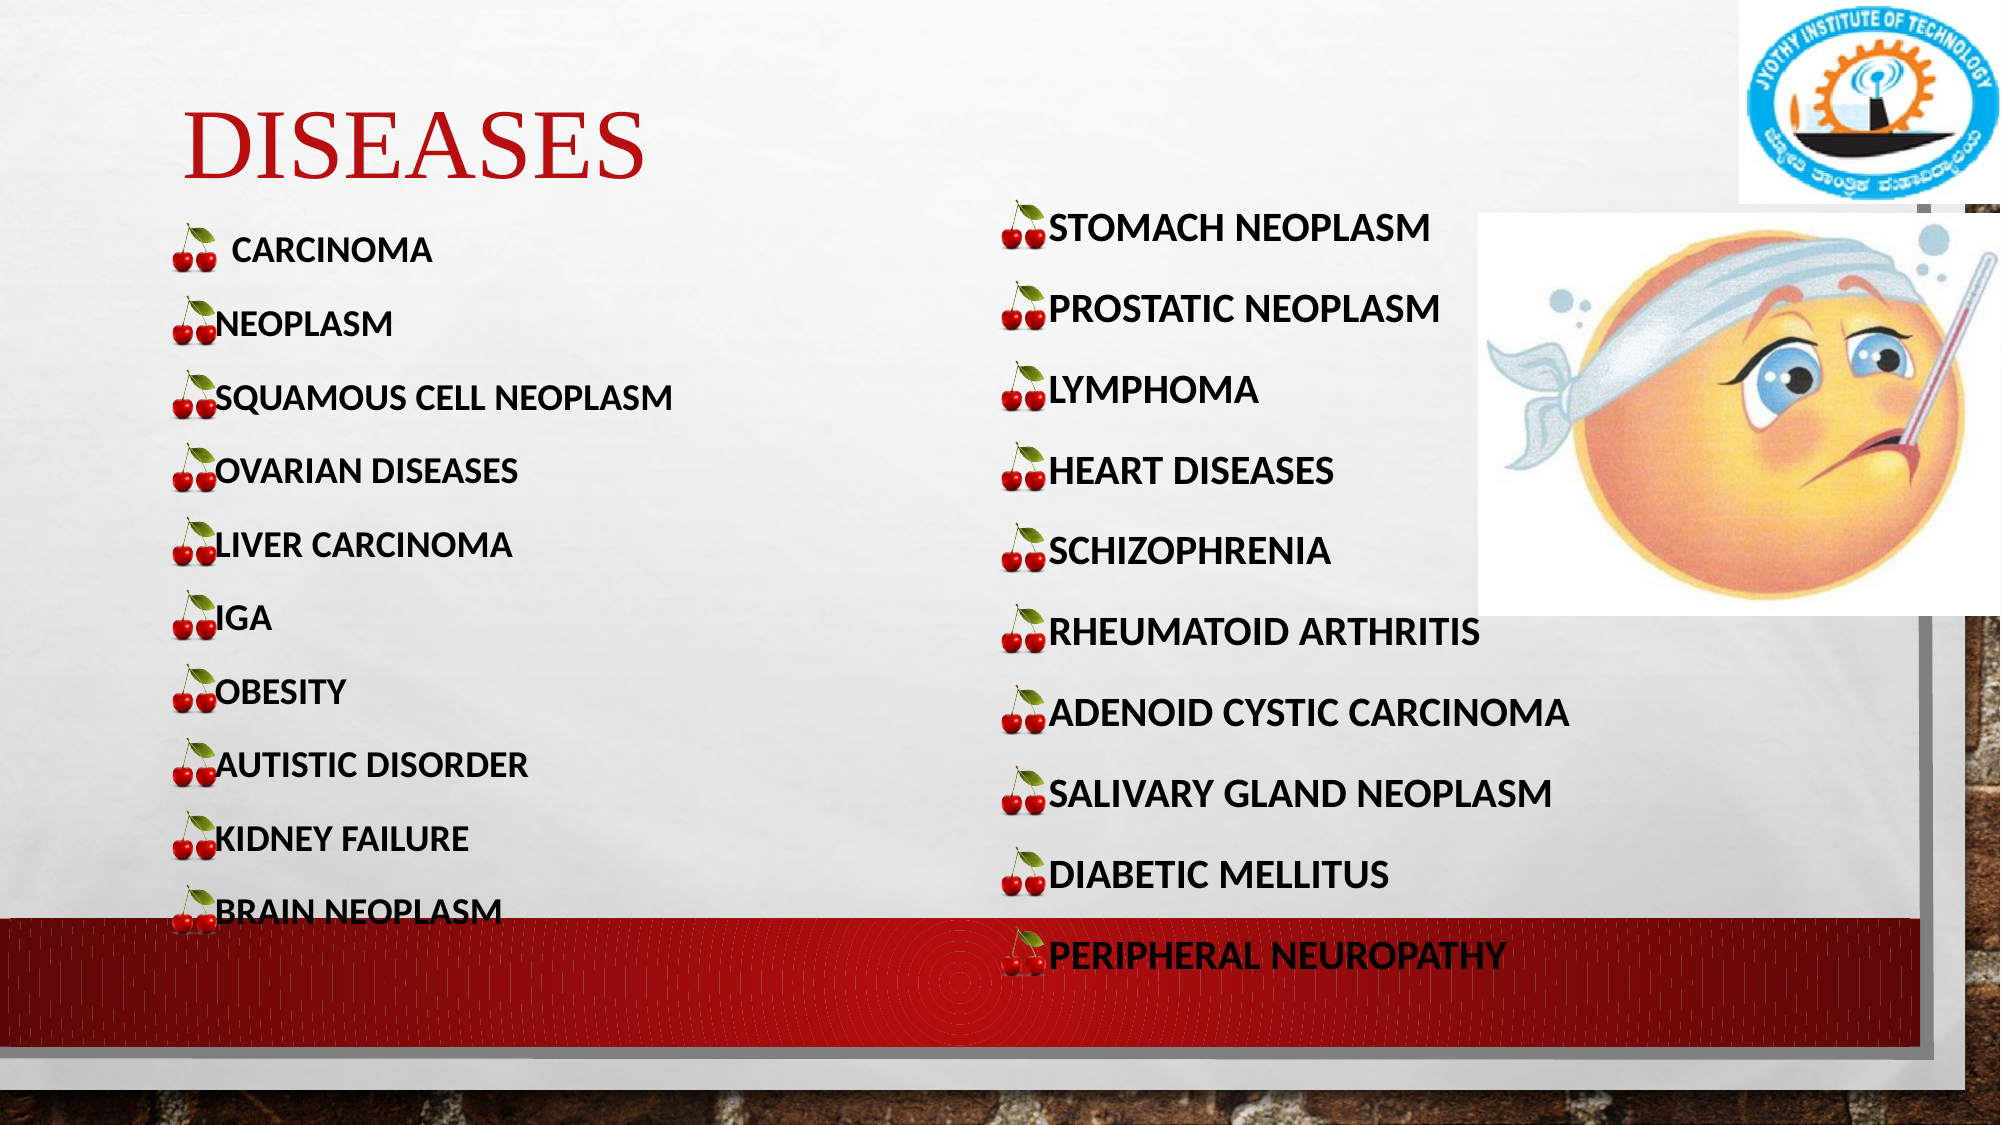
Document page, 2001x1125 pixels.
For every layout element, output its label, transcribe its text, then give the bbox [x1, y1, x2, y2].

picture [168, 369, 220, 421]
picture [168, 222, 220, 274]
picture [997, 360, 1049, 413]
picture [997, 280, 1049, 332]
picture [997, 846, 1049, 898]
picture [168, 663, 220, 715]
picture [168, 884, 220, 936]
picture [168, 442, 220, 494]
picture [168, 810, 220, 862]
picture [997, 441, 1049, 493]
picture [0, 0, 2000, 1125]
list Carcinoma Neoplasm Squamous cell neoplasm Ovarian diseases Liver carcinoma IGA Obesity Autistic Disorder Kidney Failure Brain neoplasm [153, 203, 934, 945]
picture [168, 516, 220, 568]
title Diseases [168, 87, 1763, 207]
picture [997, 199, 1049, 251]
picture [168, 589, 220, 642]
list Stomach neoplasm prostatic neoplasm Lymphoma heart diseases Schizophrenia Rheumatoid Arthritis Adenoid Cystic Carcinoma salivary gland neoplasm Diabetic Mellitus Peripheral neuropathy [982, 206, 1763, 961]
picture [168, 737, 220, 789]
picture [997, 522, 1049, 574]
picture [168, 295, 220, 347]
picture [997, 603, 1049, 655]
picture [997, 765, 1049, 817]
picture [997, 926, 1049, 978]
picture [997, 684, 1049, 736]
